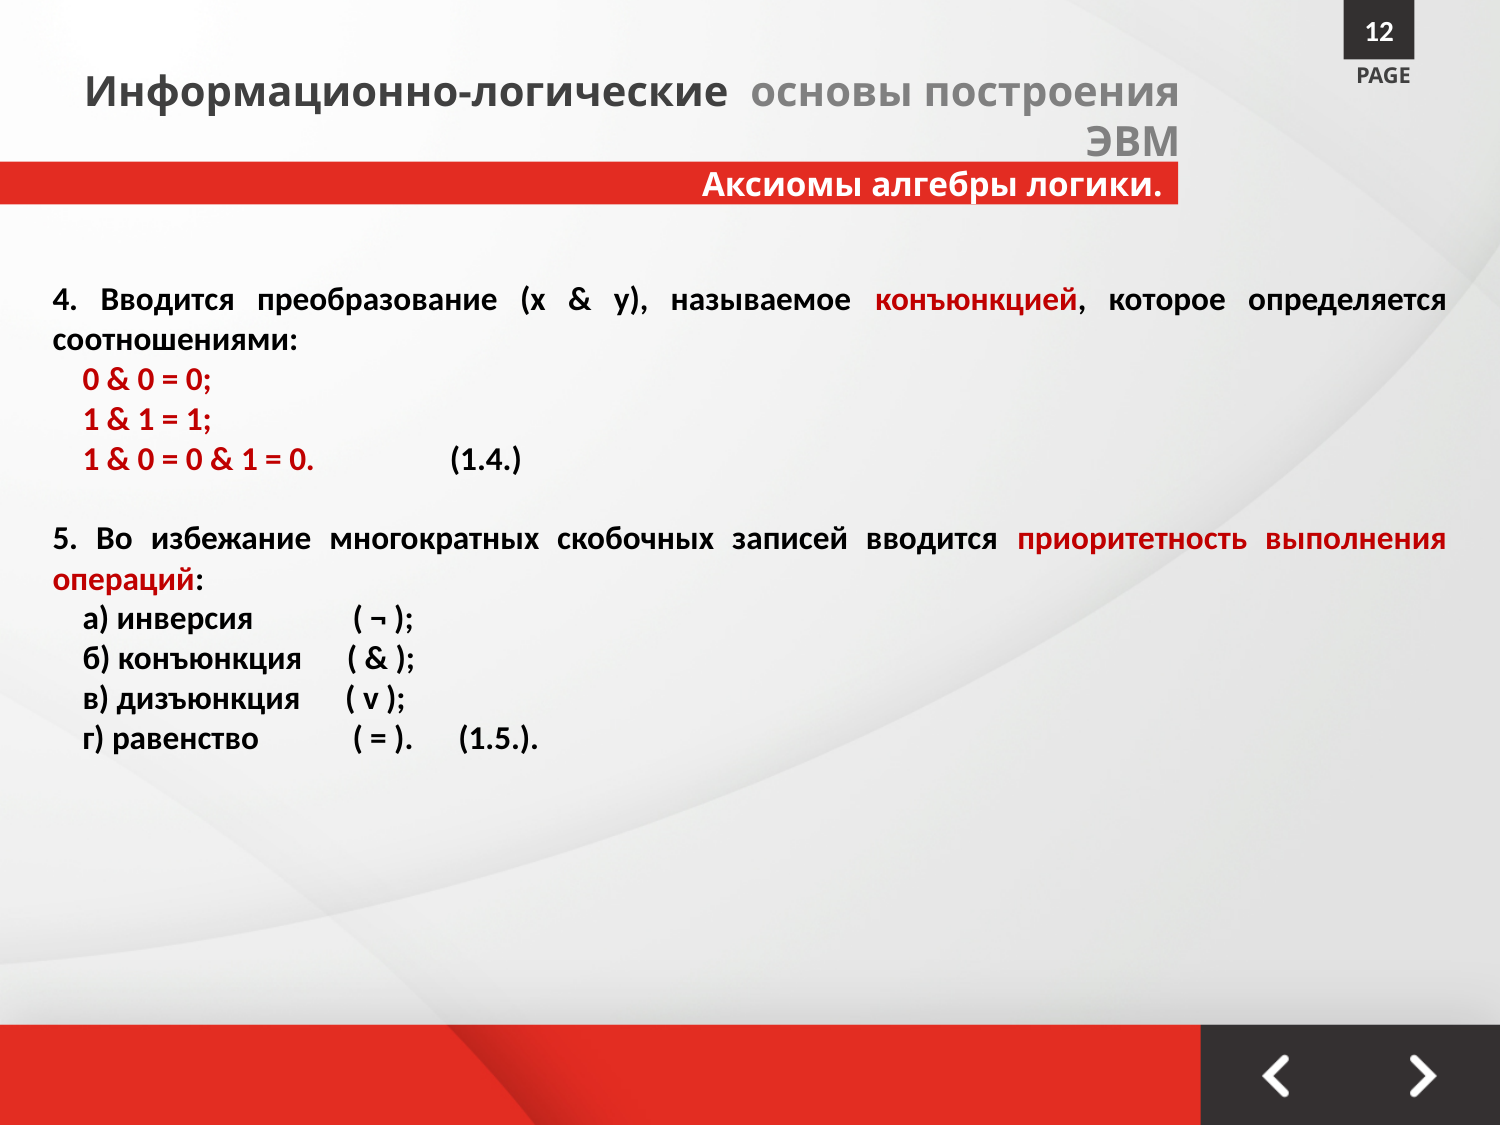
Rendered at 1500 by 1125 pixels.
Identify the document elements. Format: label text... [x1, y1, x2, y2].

text_box 12 [1342, 0, 1417, 61]
text_box Информационно-логические основы построения ЭВМ [22, 57, 1196, 173]
picture [0, 0, 1500, 1125]
subtitle Аксиомы алгебры логики. [0, 161, 1179, 205]
text_box 4. Вводится преобразование (x & y), называемое конъюнкцией, которое определяется соотношениями: 0 & 0 = 0; 1 & 1 = 1; 1 & 0 = 0 & 1 = 0. (1.4.) 5. Во избежание многократных скобочных записей вводится приоритетность выполнения операций: а) инверсия ( ¬ ); б) конъюнкция ( & ); в) дизъюнкция ( v ); г) равенство ( = ). (1.5.). [37, 269, 1463, 764]
text_box PAGE [1341, 54, 1426, 96]
